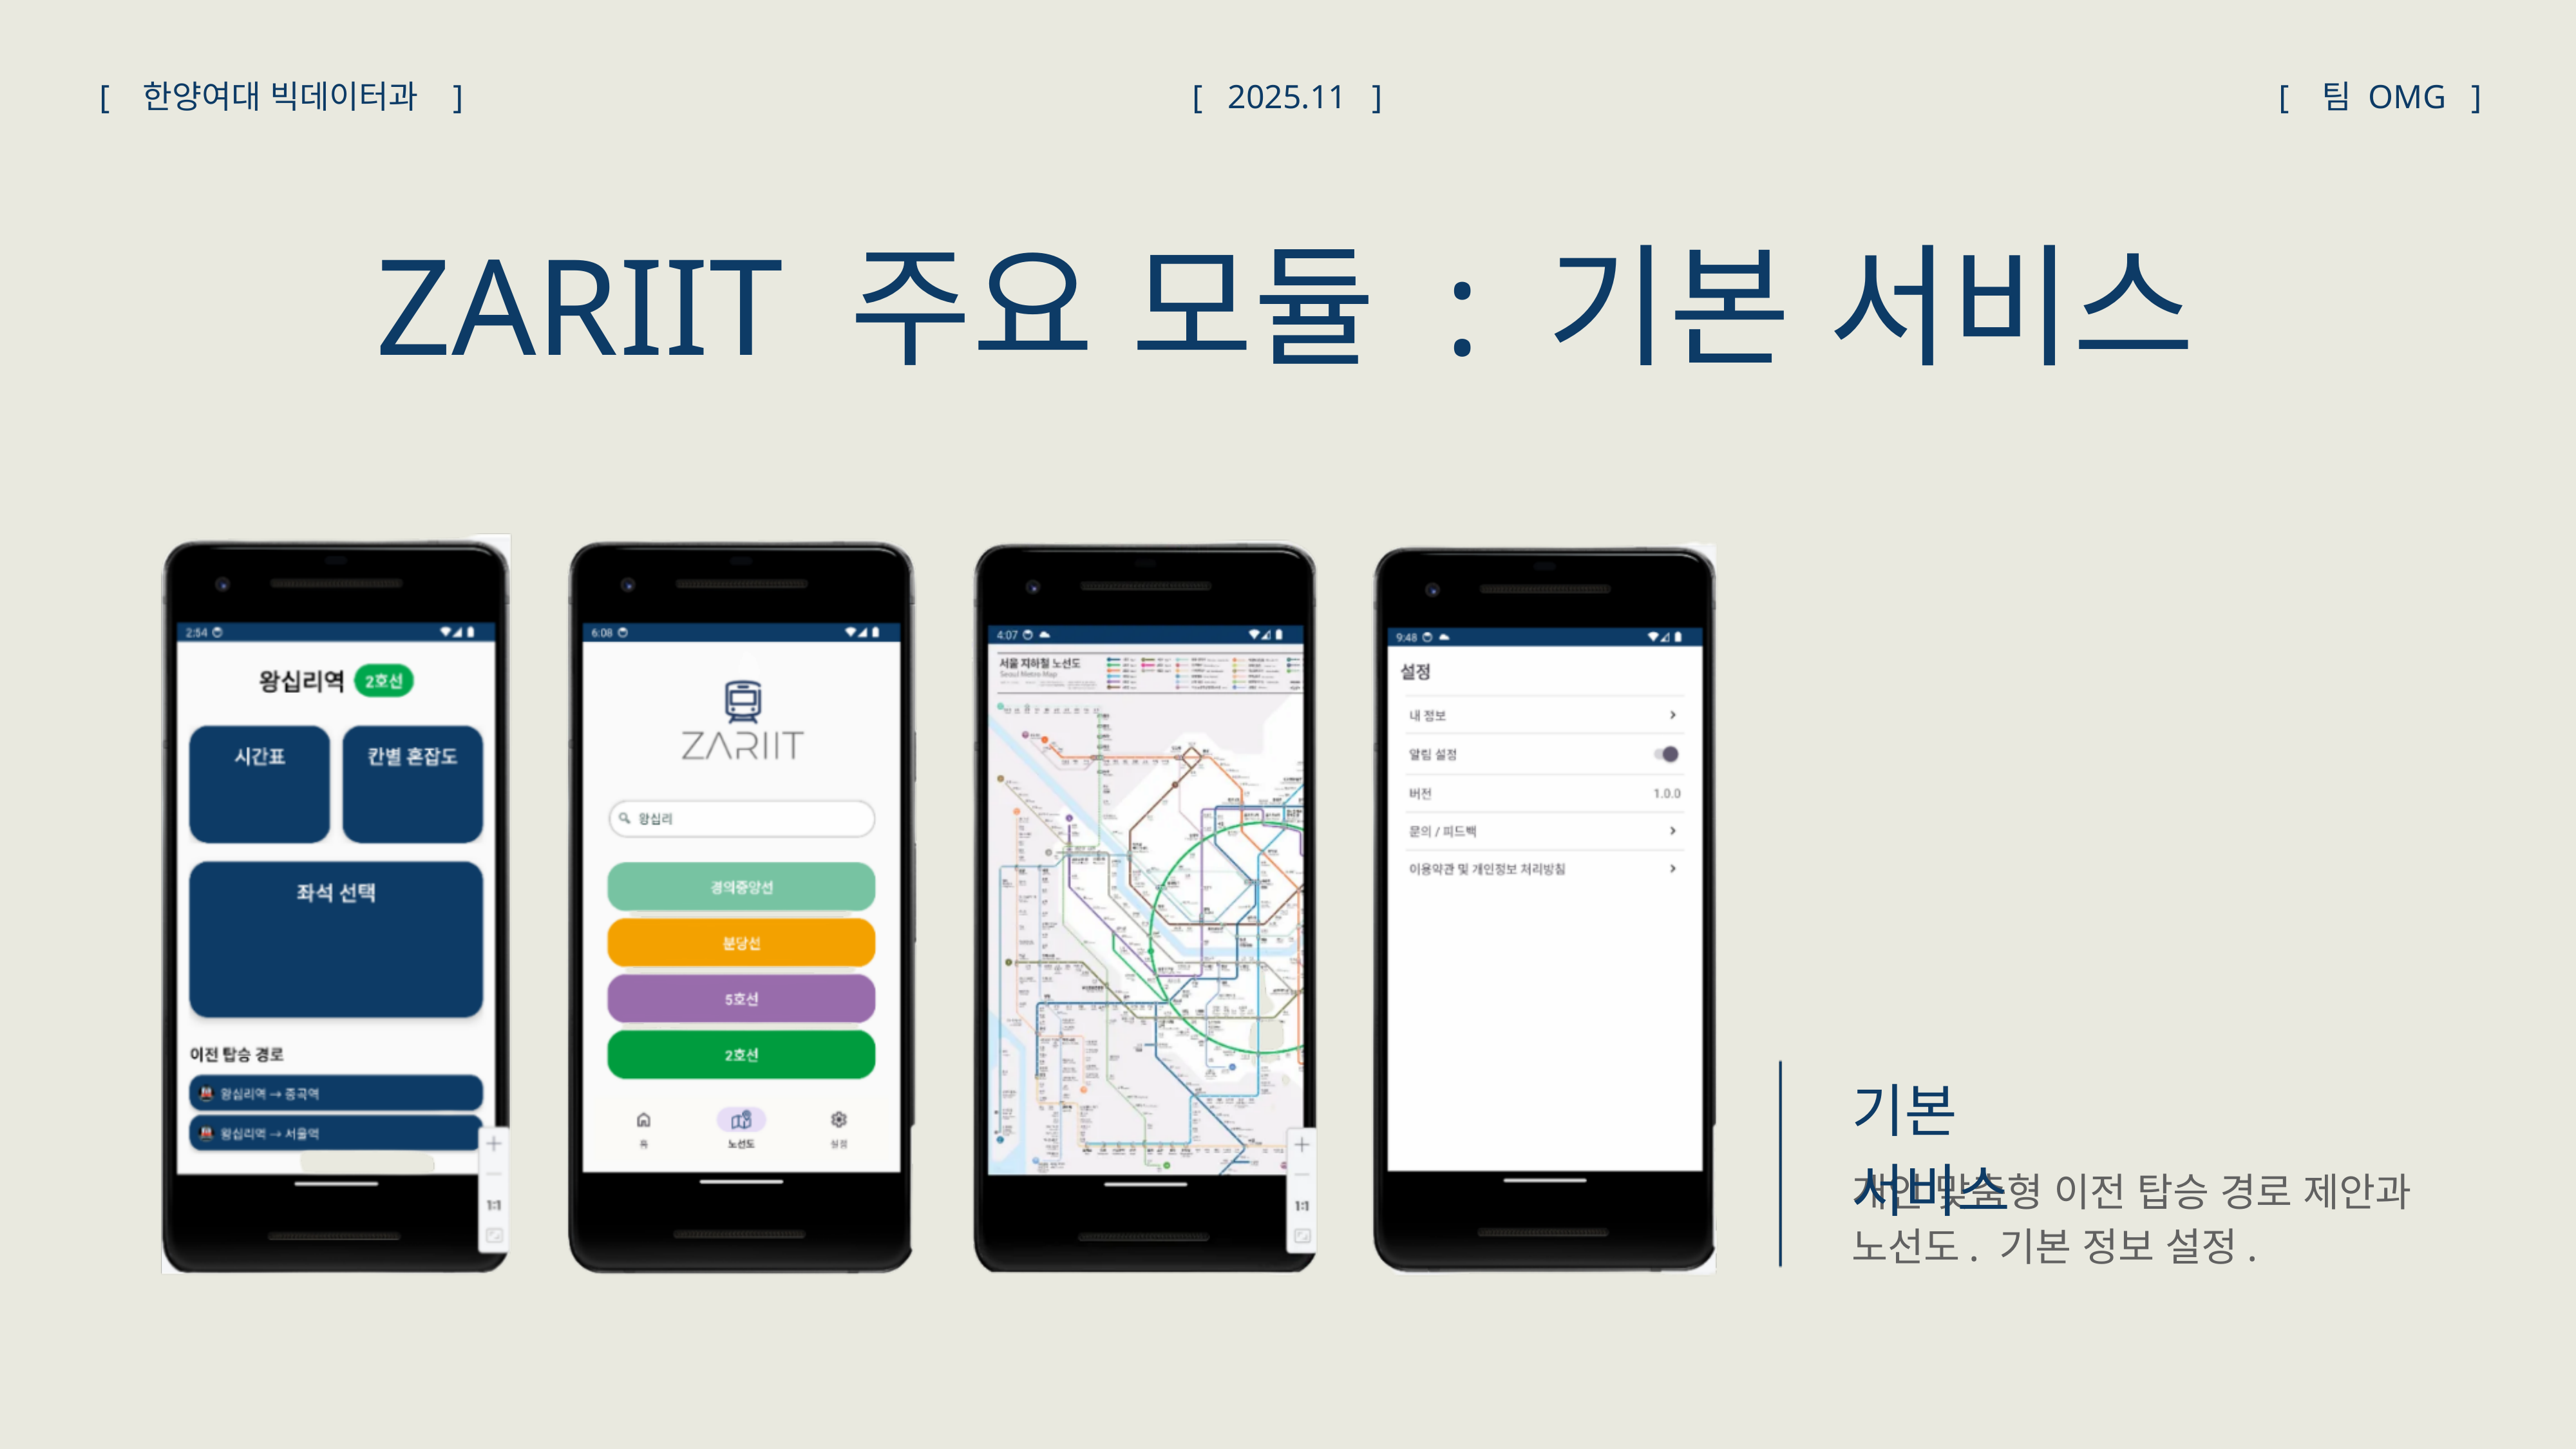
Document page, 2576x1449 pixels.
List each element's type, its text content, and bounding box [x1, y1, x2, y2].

picture [967, 539, 1320, 1278]
text_box 기본 서비스 [1842, 1058, 2134, 1139]
text_box ZARIIT 주요 모듈 : 기본 서비스 [193, 222, 2378, 410]
picture [160, 532, 518, 1276]
text_box [ 2025.11 ] [1124, 76, 1451, 132]
text_box [ 한양여대 빅데이터과 ] [99, 76, 511, 152]
text_box 개인 맞춤형 이전 탑승 경로 제안과 노선도. 기본 정보 설정. [1842, 1155, 2535, 1265]
picture [560, 532, 921, 1276]
picture [1364, 539, 1887, 1278]
text_box [ 팀 OMG ] [2155, 76, 2483, 152]
